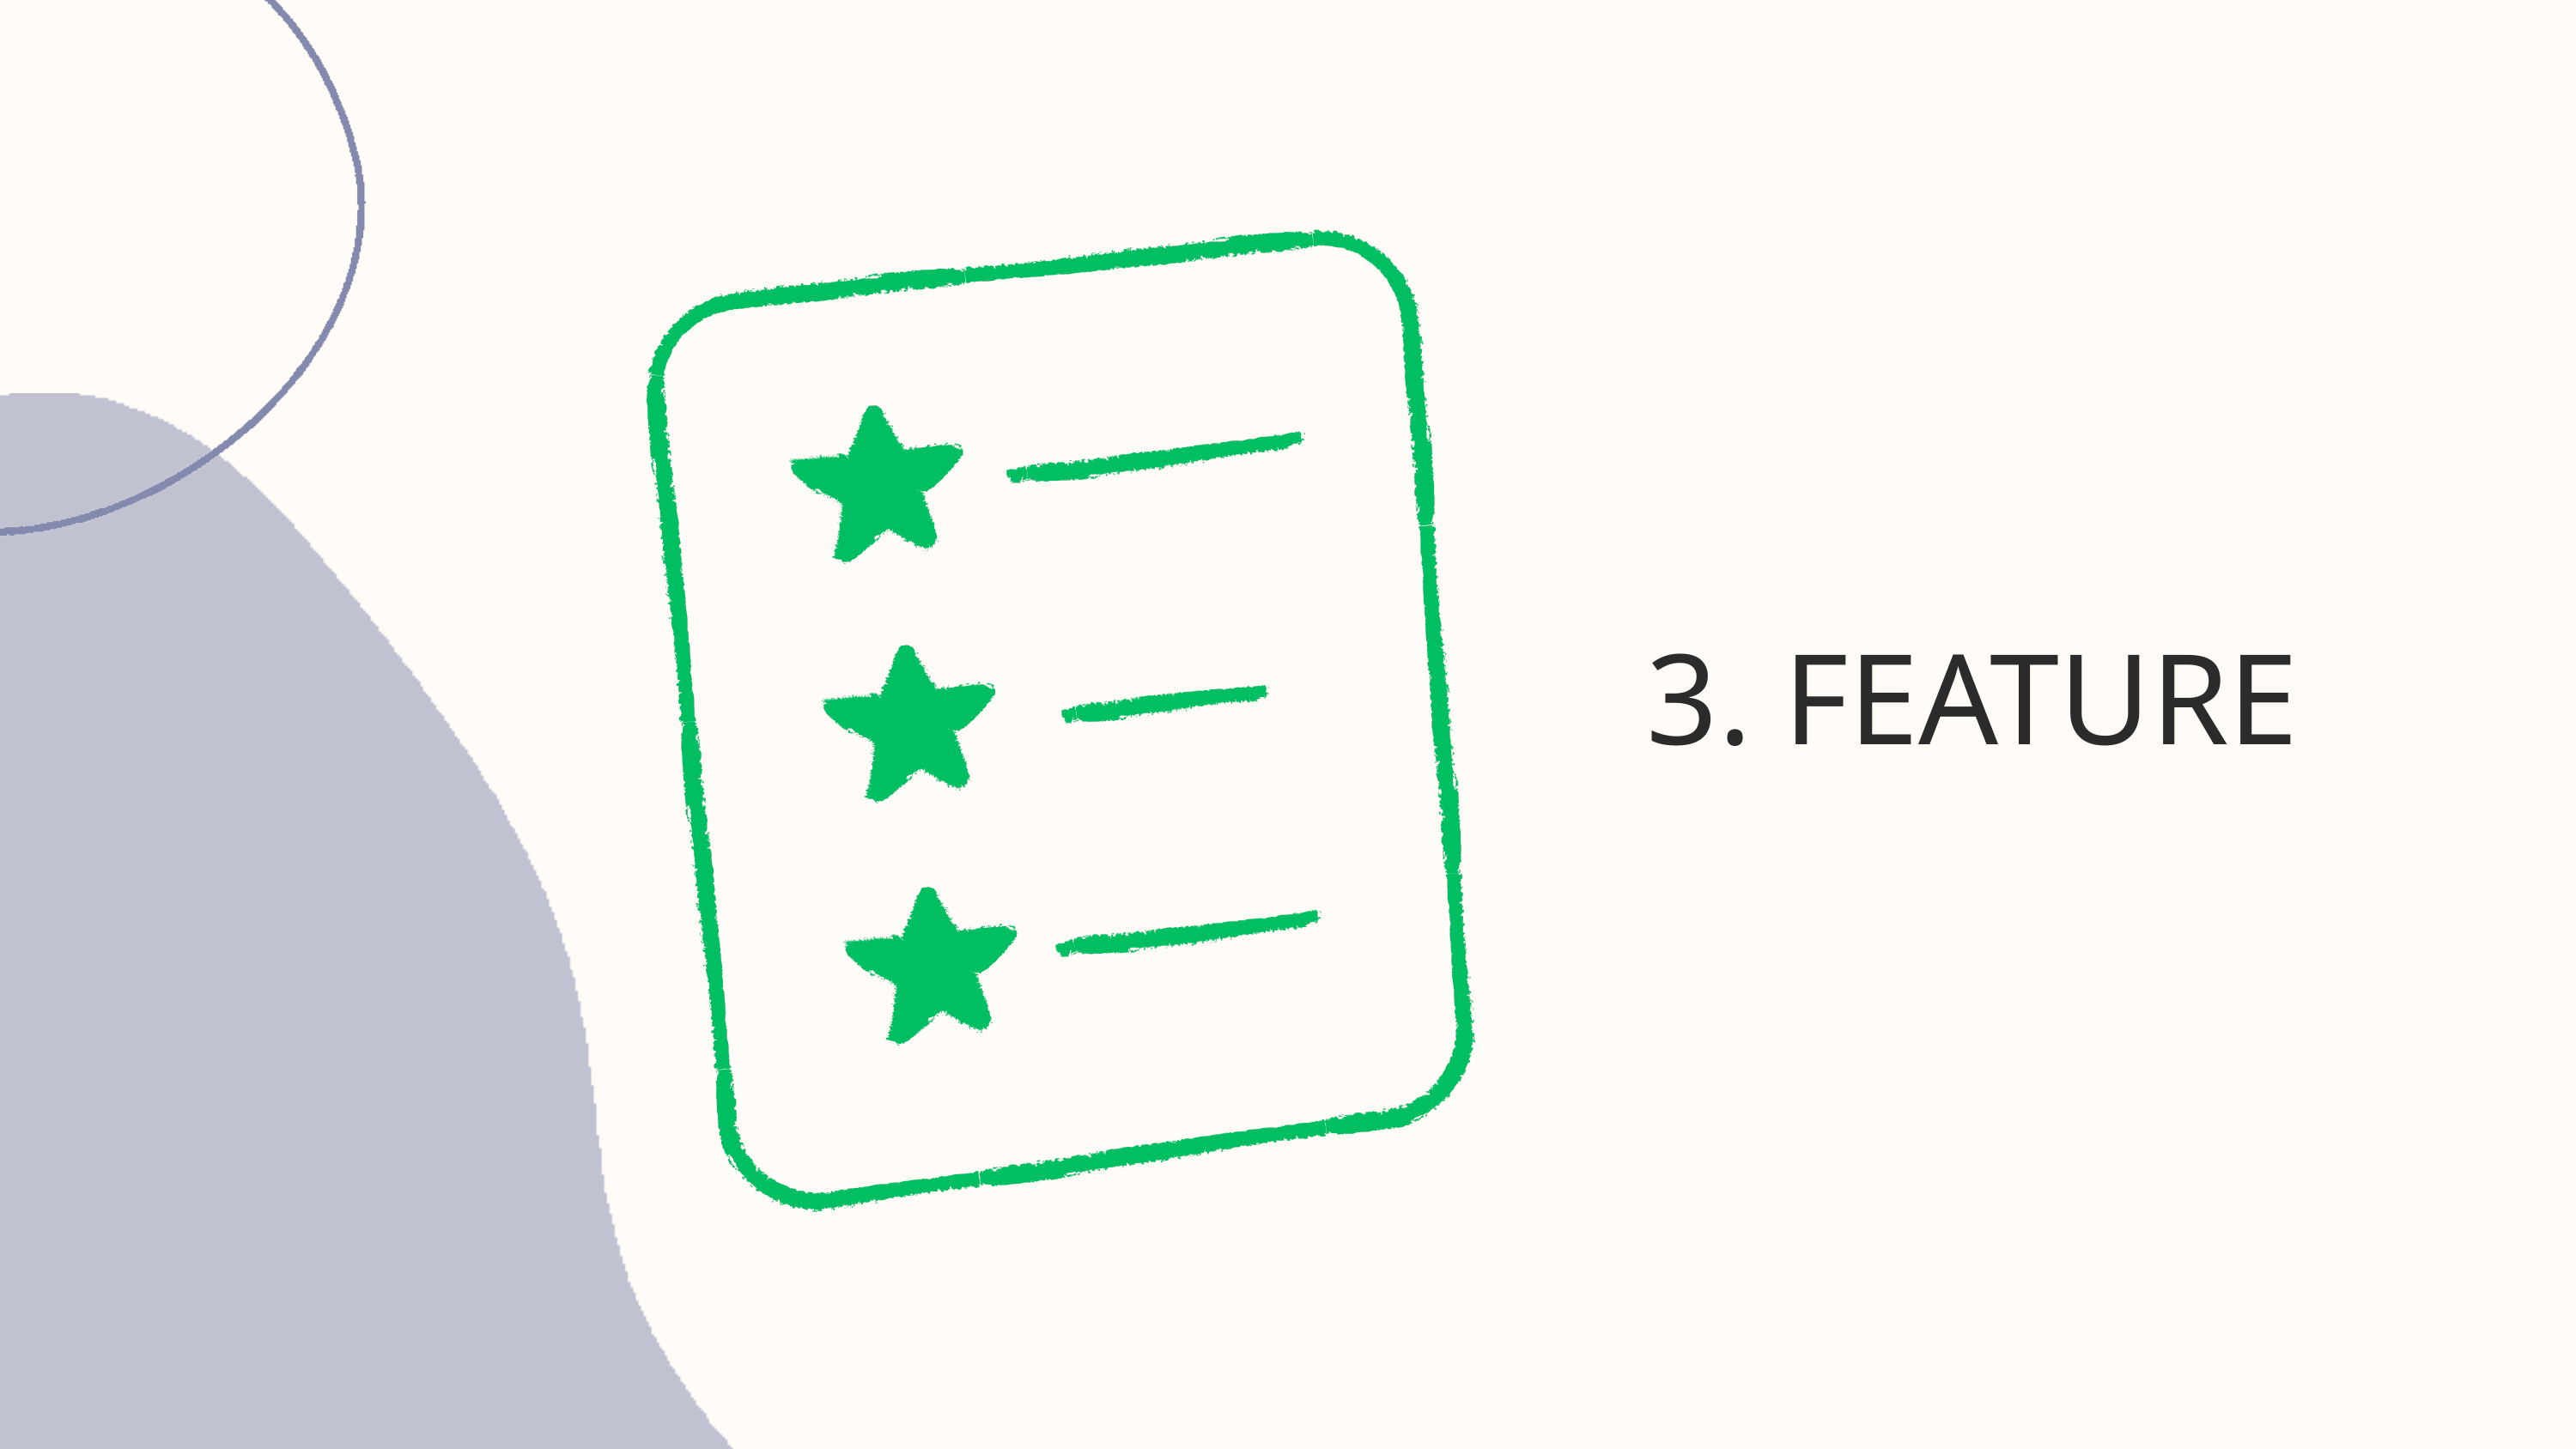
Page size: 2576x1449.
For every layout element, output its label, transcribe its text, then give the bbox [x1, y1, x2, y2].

text_box 3. FEATURE [1646, 619, 2523, 770]
picture [0, 0, 919, 1449]
text_box [646, 228, 1476, 1213]
